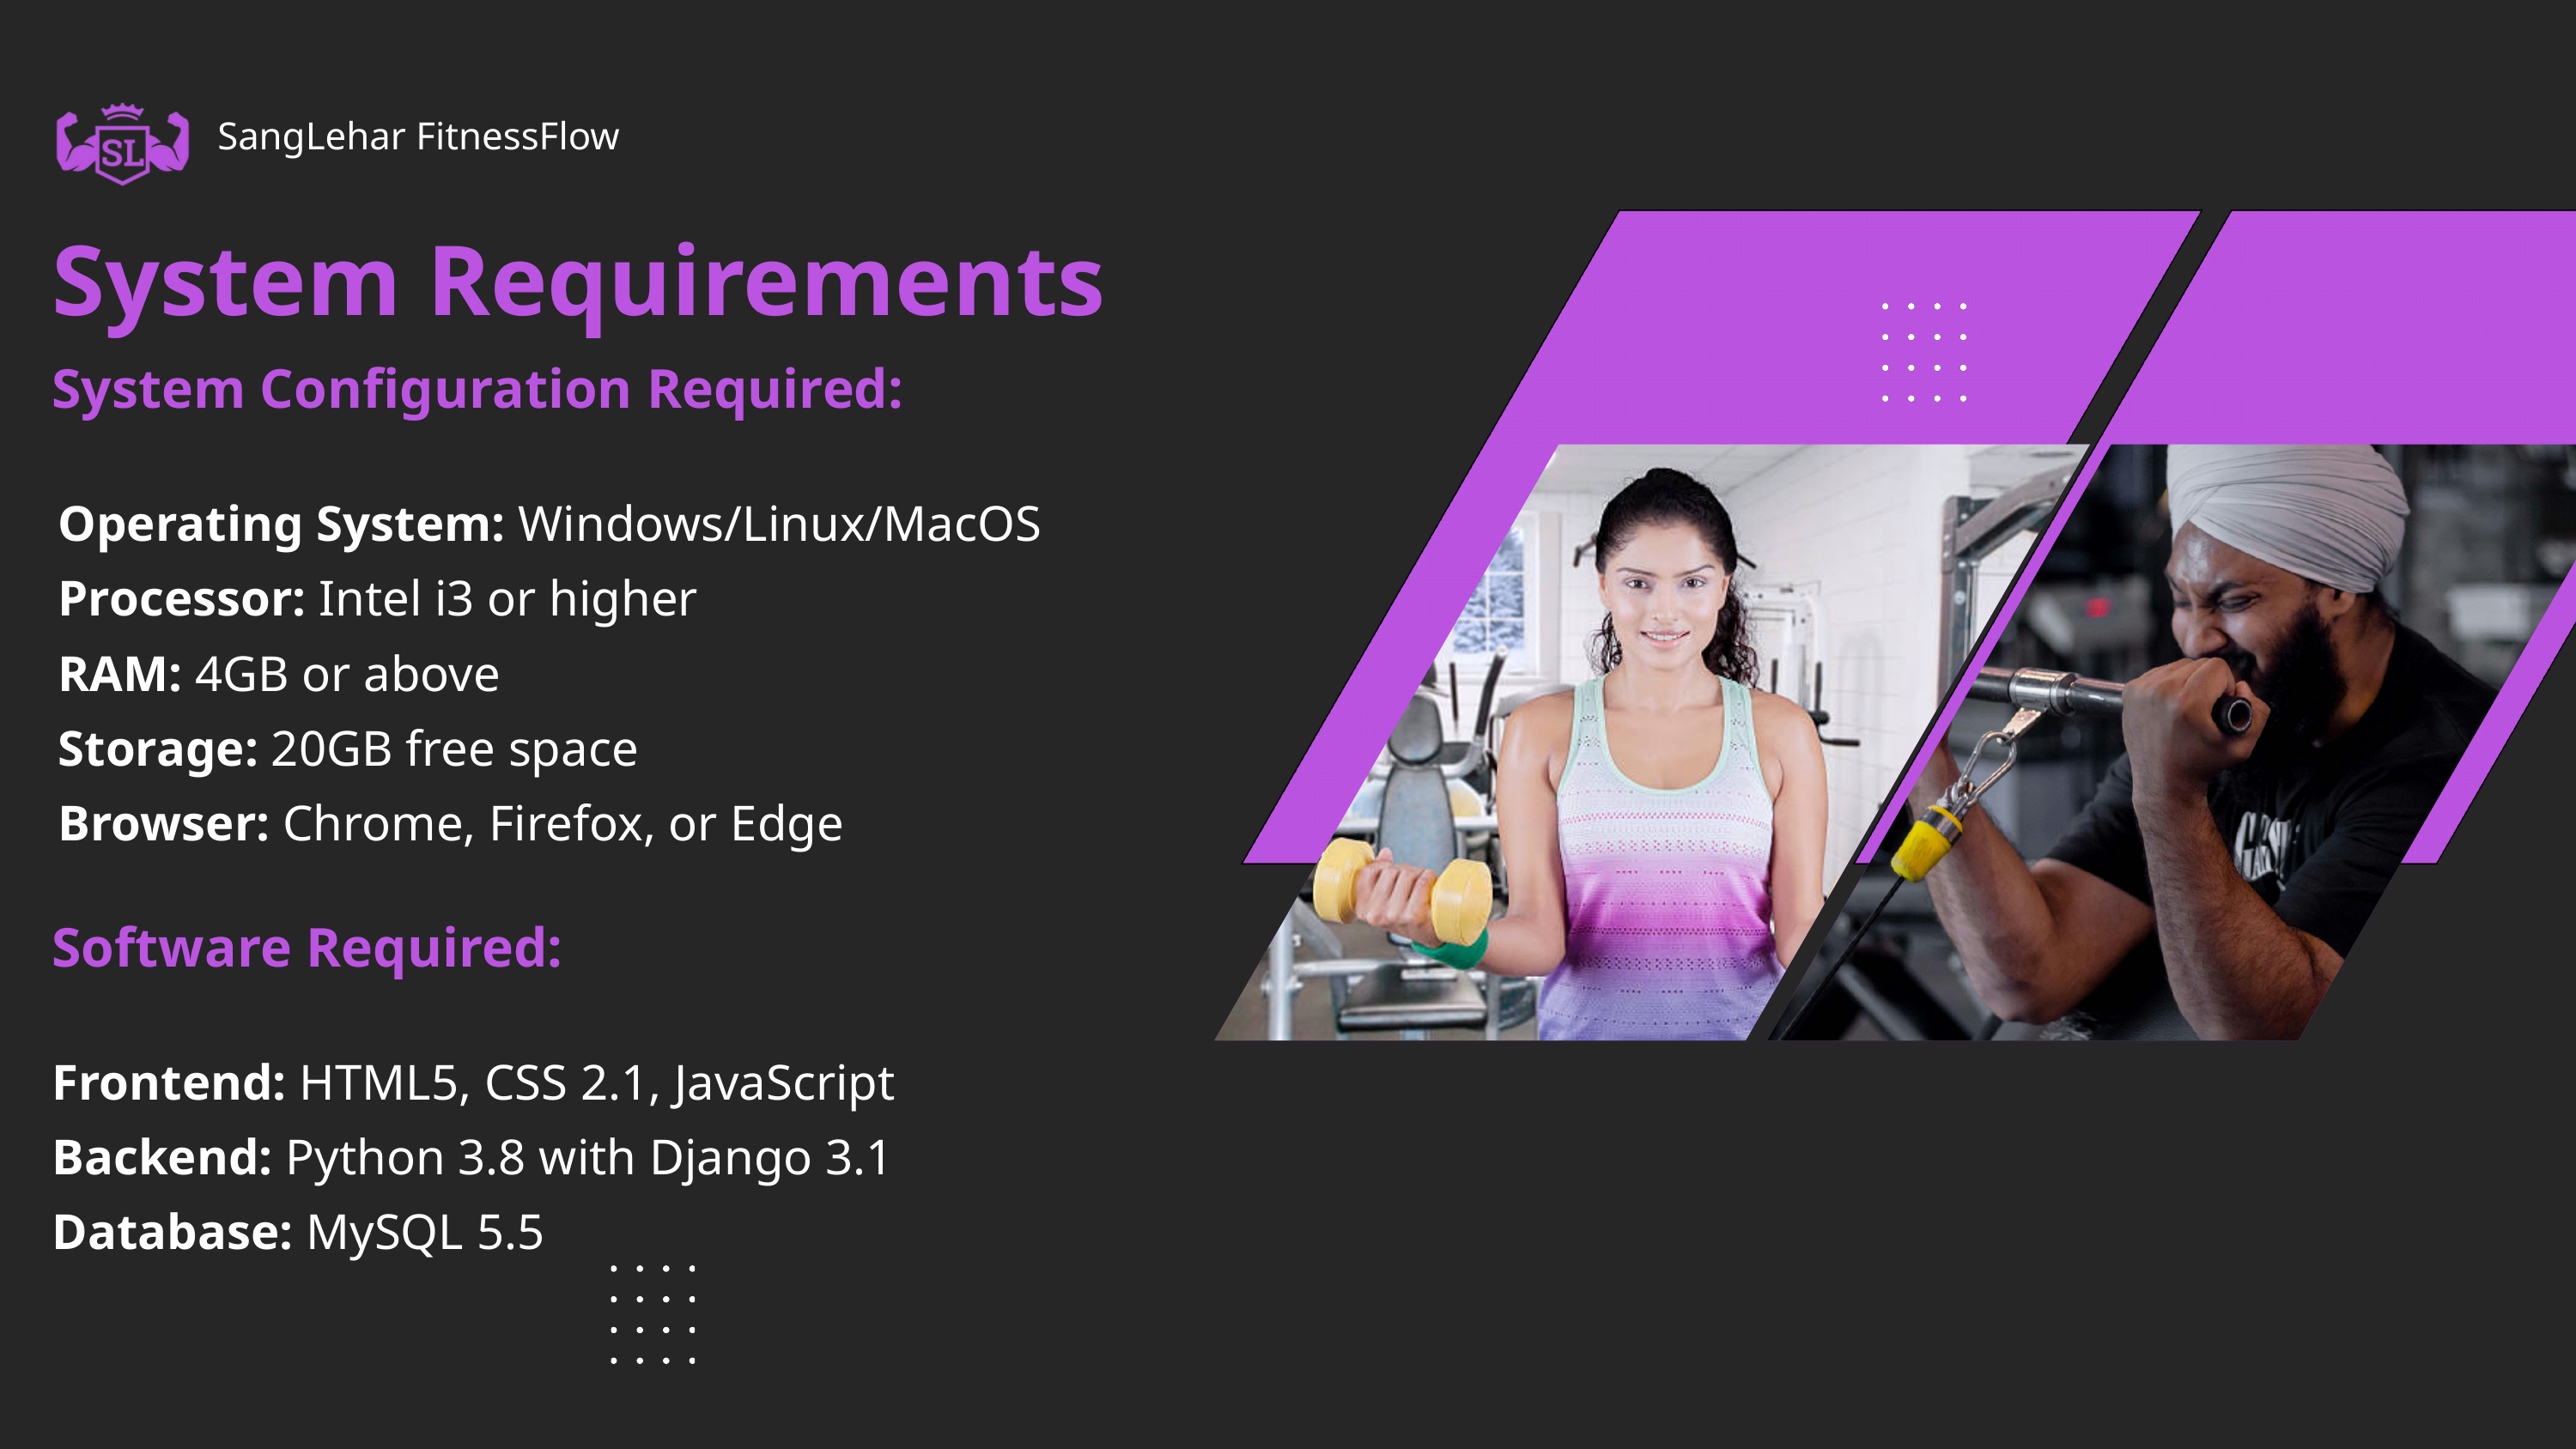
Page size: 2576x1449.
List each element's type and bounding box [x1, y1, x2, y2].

text_box [52, 97, 664, 193]
text_box [52, 218, 1370, 371]
text_box [52, 370, 974, 482]
text_box [1214, 444, 1765, 1041]
text_box [1766, 444, 2576, 1041]
text_box [1853, 209, 2576, 442]
text_box [58, 477, 1370, 930]
text_box [1241, 209, 1853, 442]
text_box [611, 1344, 696, 1364]
text_box [1882, 303, 1966, 402]
text_box [52, 928, 974, 1035]
text_box [52, 1035, 1364, 1338]
